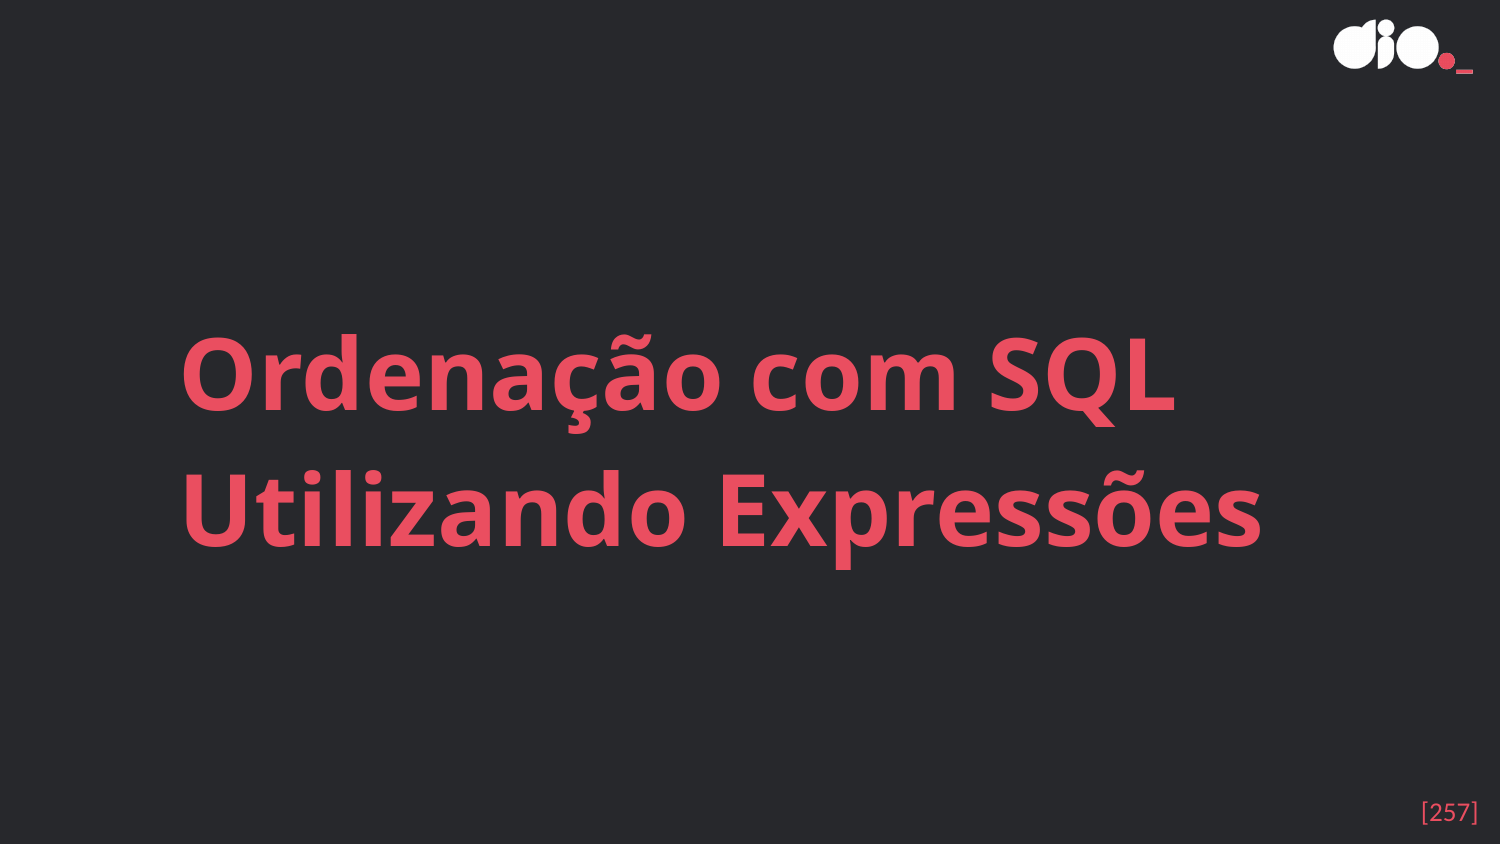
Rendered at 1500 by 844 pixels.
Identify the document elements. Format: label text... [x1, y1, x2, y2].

slide_number [257] [1403, 779, 1494, 844]
picture [1332, 19, 1474, 75]
text_box Ordenação com SQL Utilizando Expressões [163, 278, 1335, 576]
